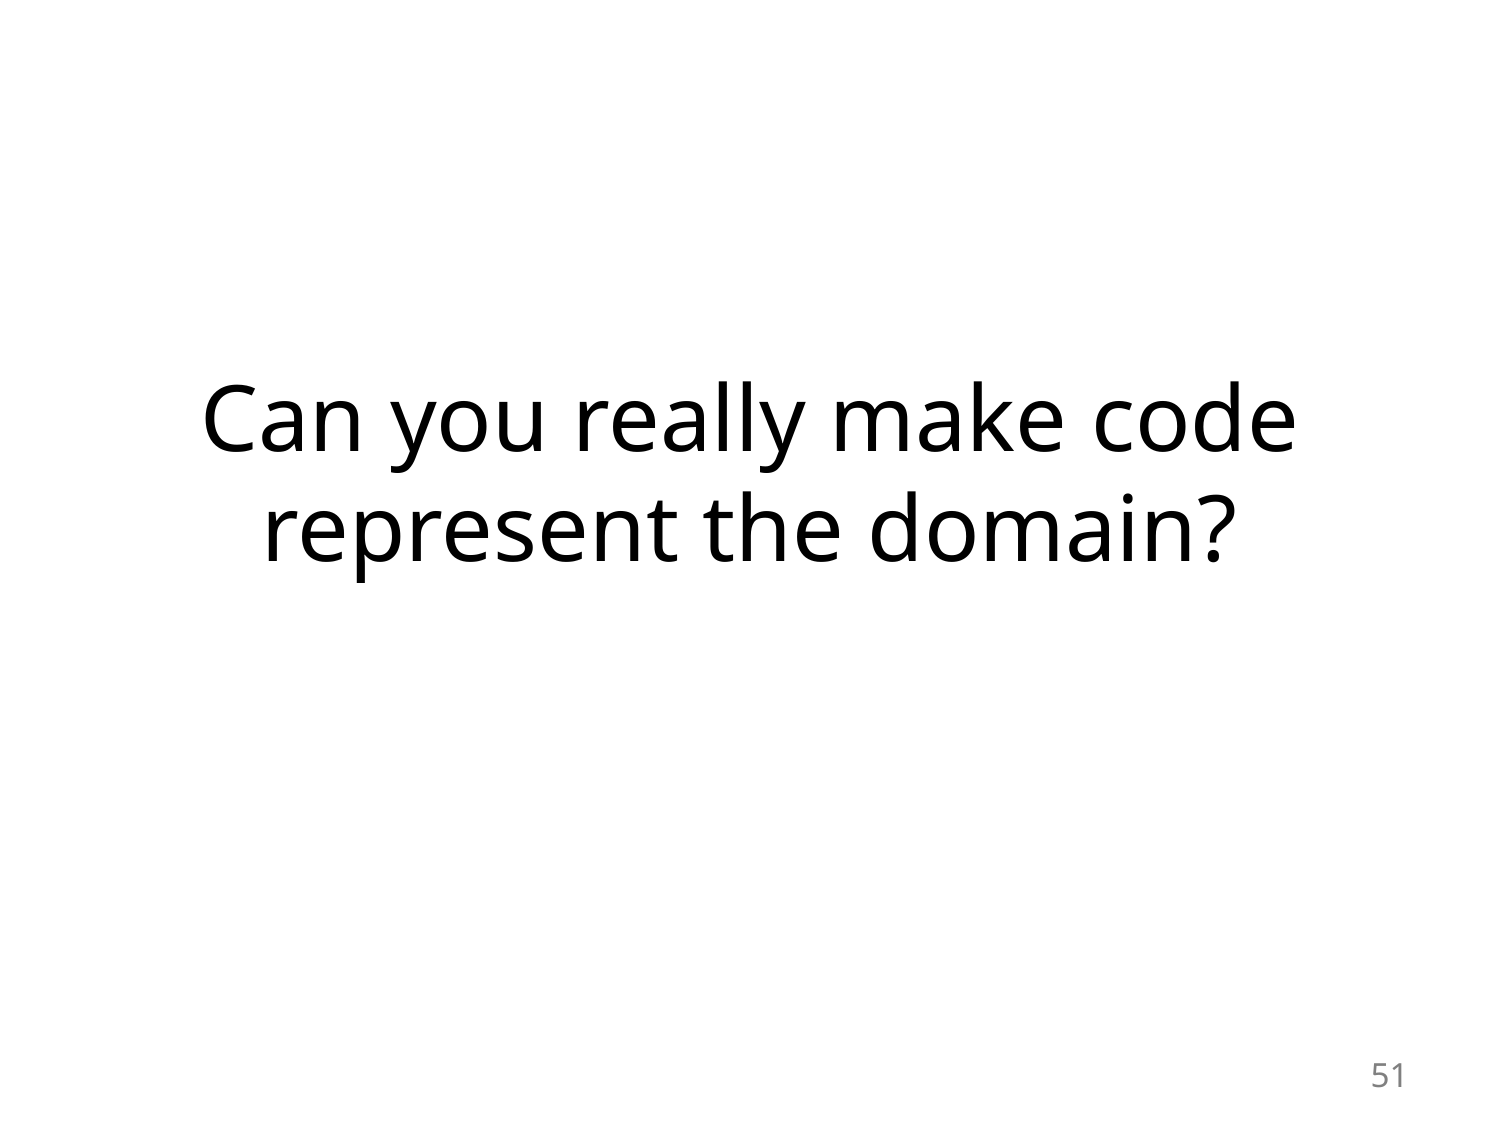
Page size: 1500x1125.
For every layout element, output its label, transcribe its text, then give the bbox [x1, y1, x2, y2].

title Can you really make code represent the domain? [112, 349, 1388, 591]
